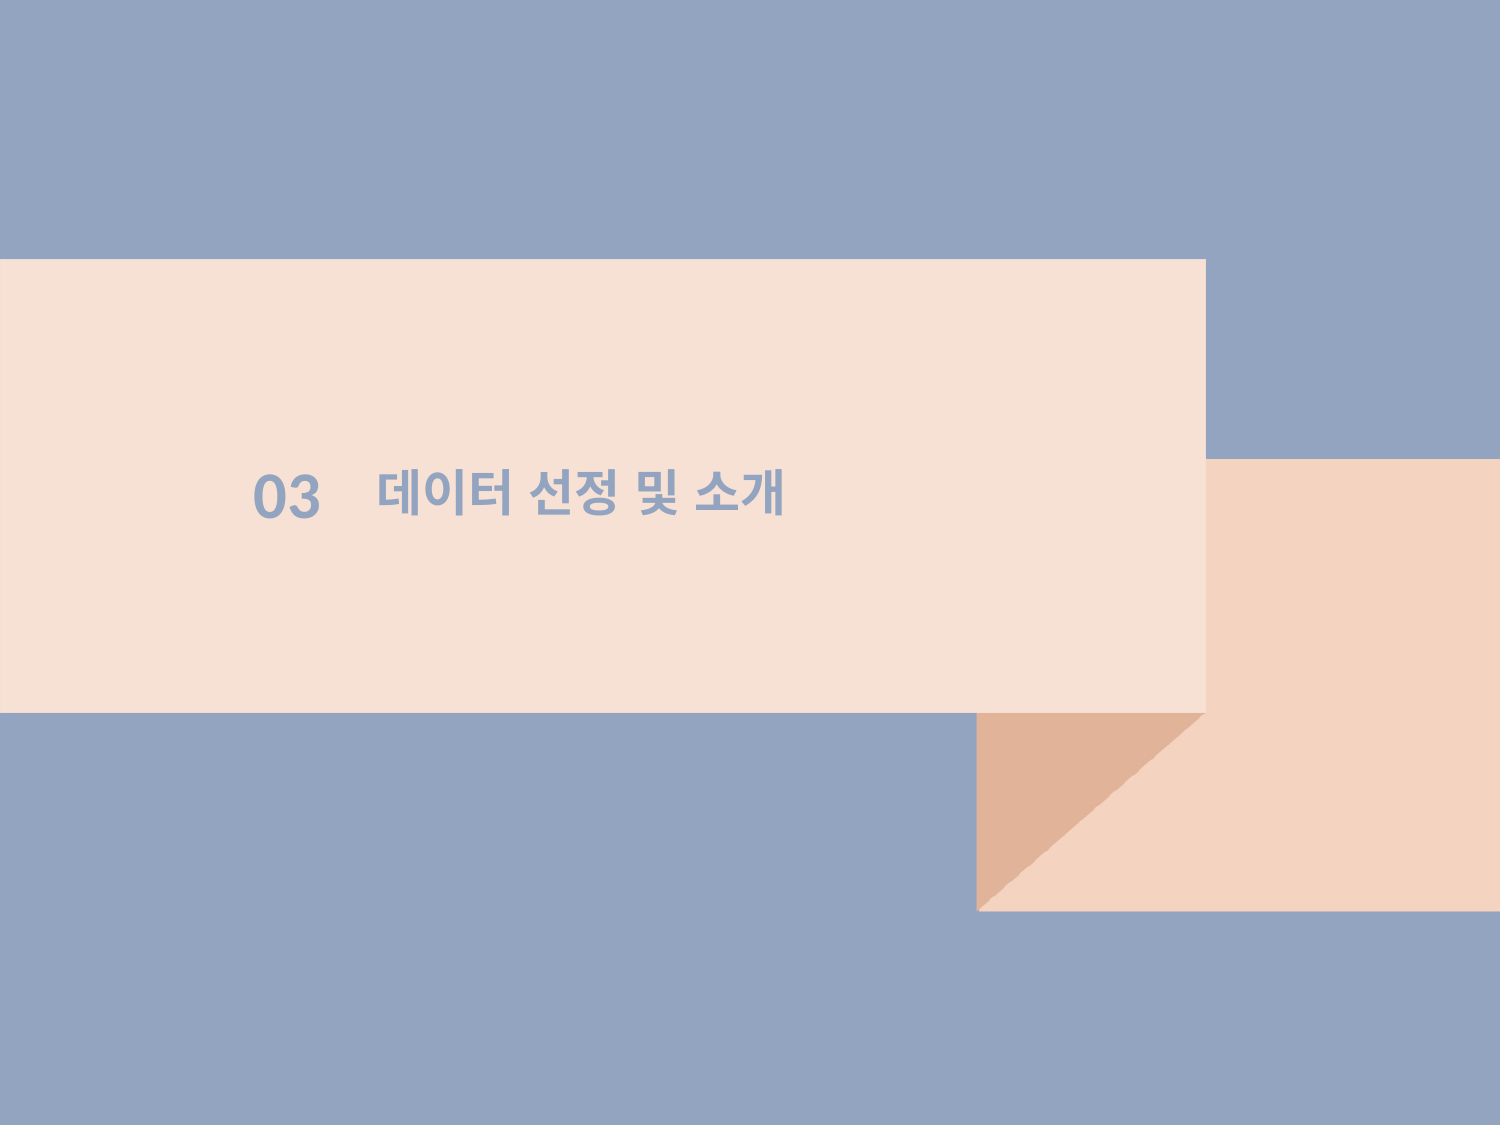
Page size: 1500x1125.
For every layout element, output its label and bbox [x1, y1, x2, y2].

text_box [238, 444, 857, 541]
picture [0, 0, 1500, 1125]
